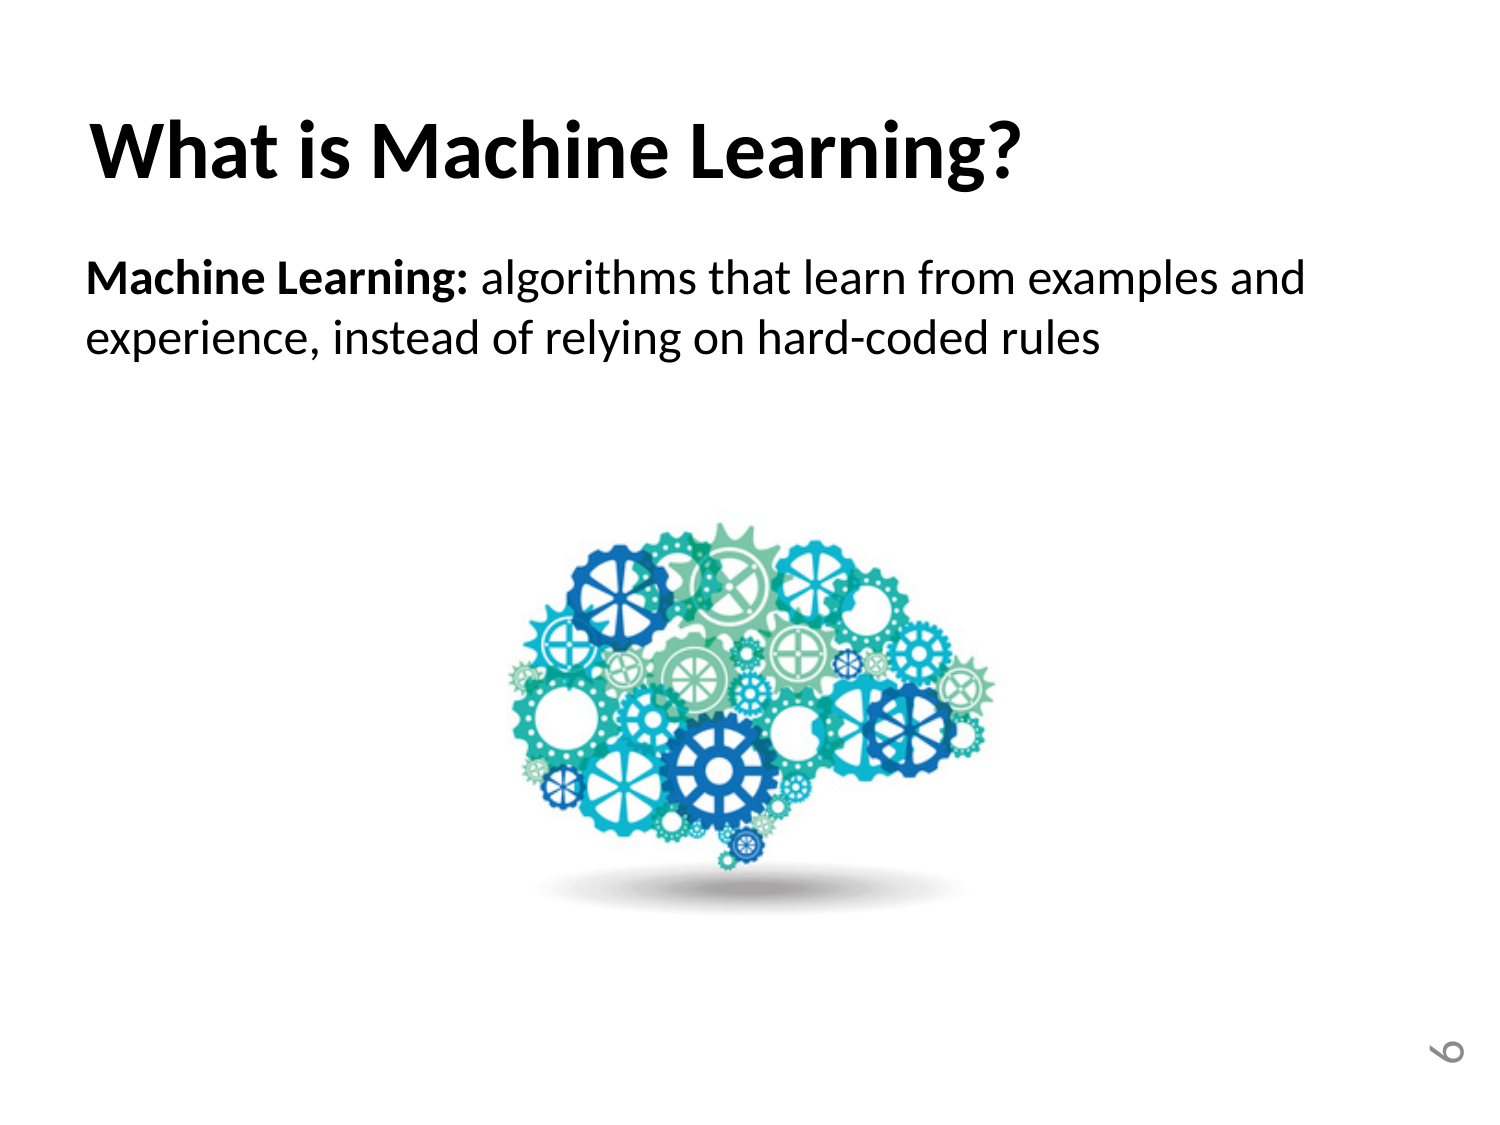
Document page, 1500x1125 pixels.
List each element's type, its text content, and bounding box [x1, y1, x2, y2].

picture [432, 377, 1071, 1016]
slide_number 6 [1412, 1025, 1475, 1125]
text_box What is Machine Learning? [74, 87, 1438, 203]
text_box Machine Learning: algorithms that learn from examples and experience, instead of relying on hard-coded rules [70, 237, 1434, 373]
